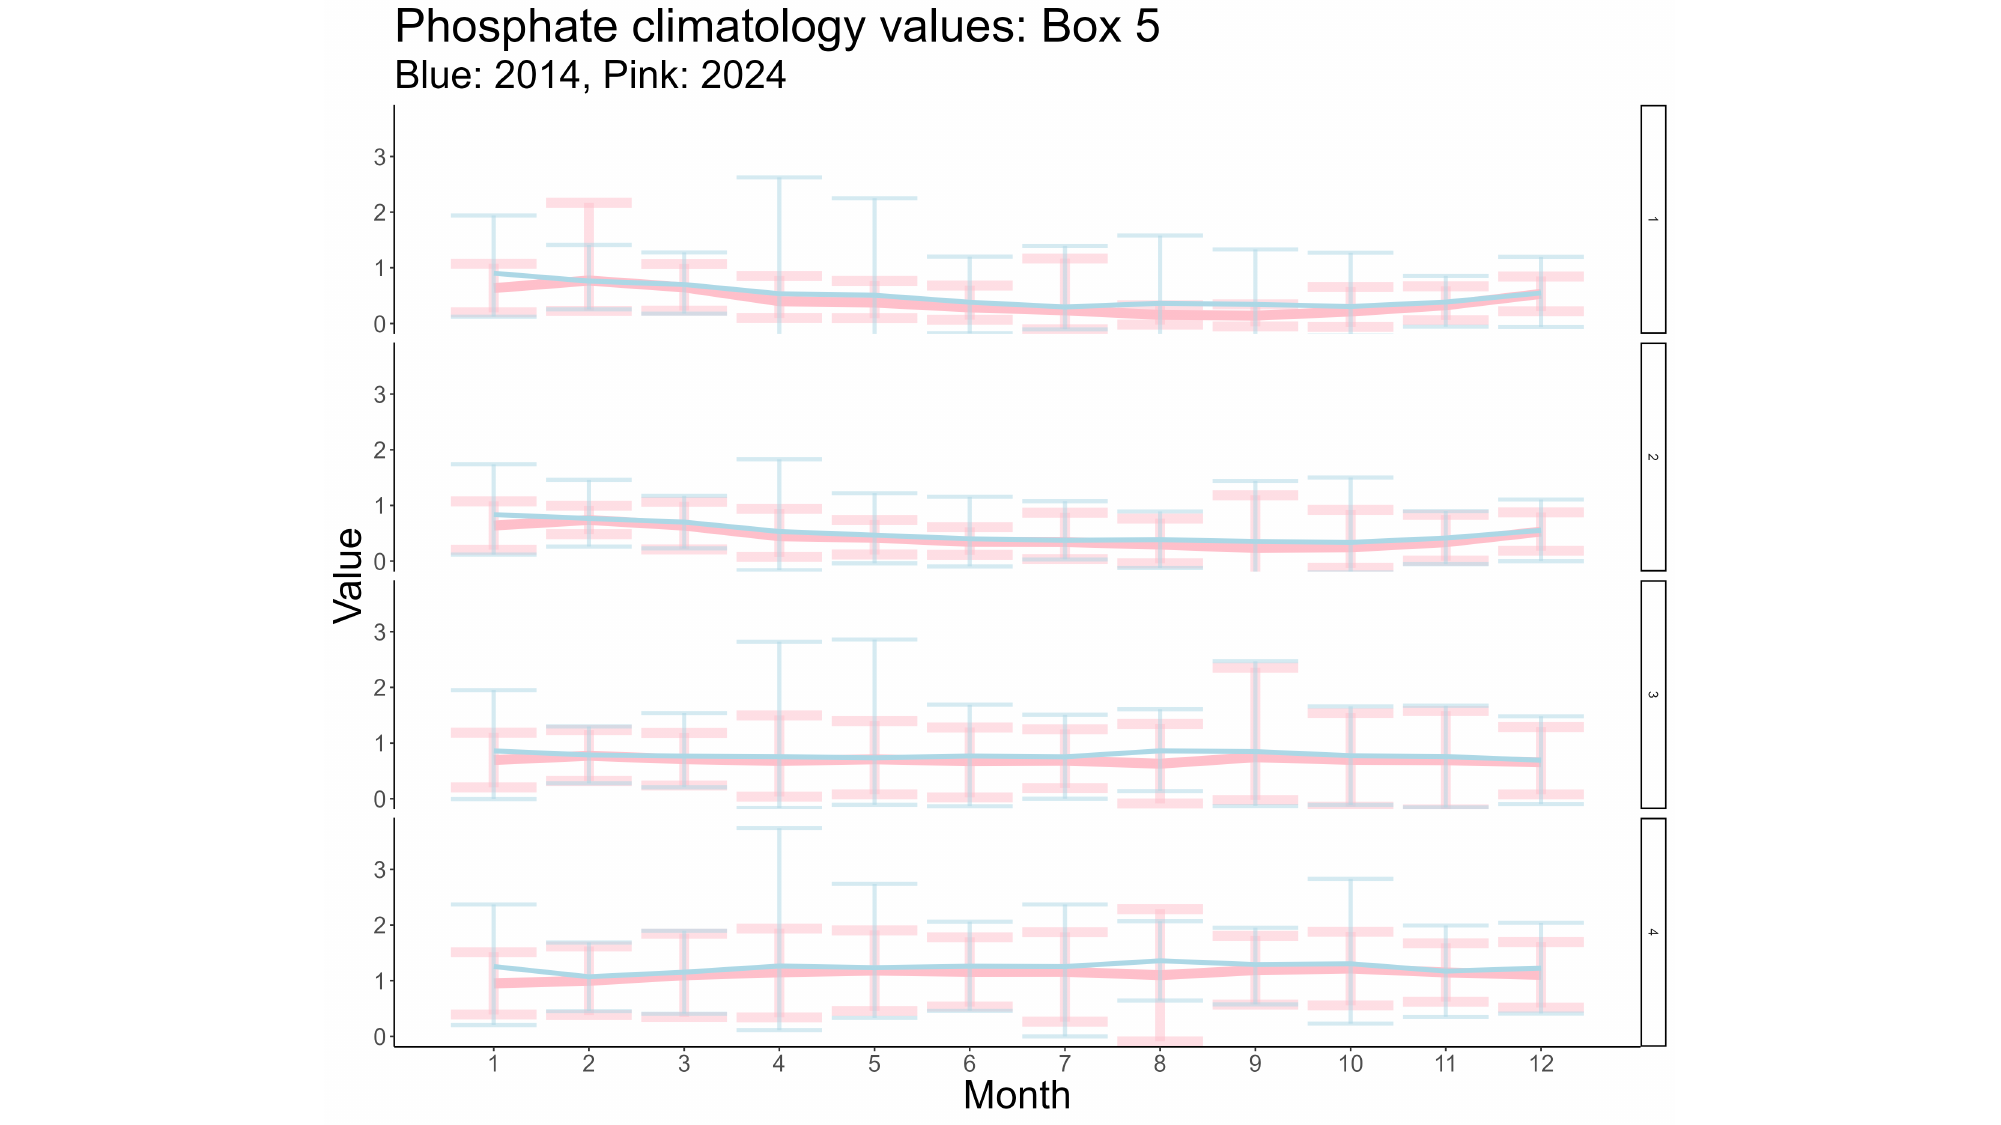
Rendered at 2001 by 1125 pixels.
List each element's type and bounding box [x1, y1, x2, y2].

picture [324, 0, 1675, 1125]
